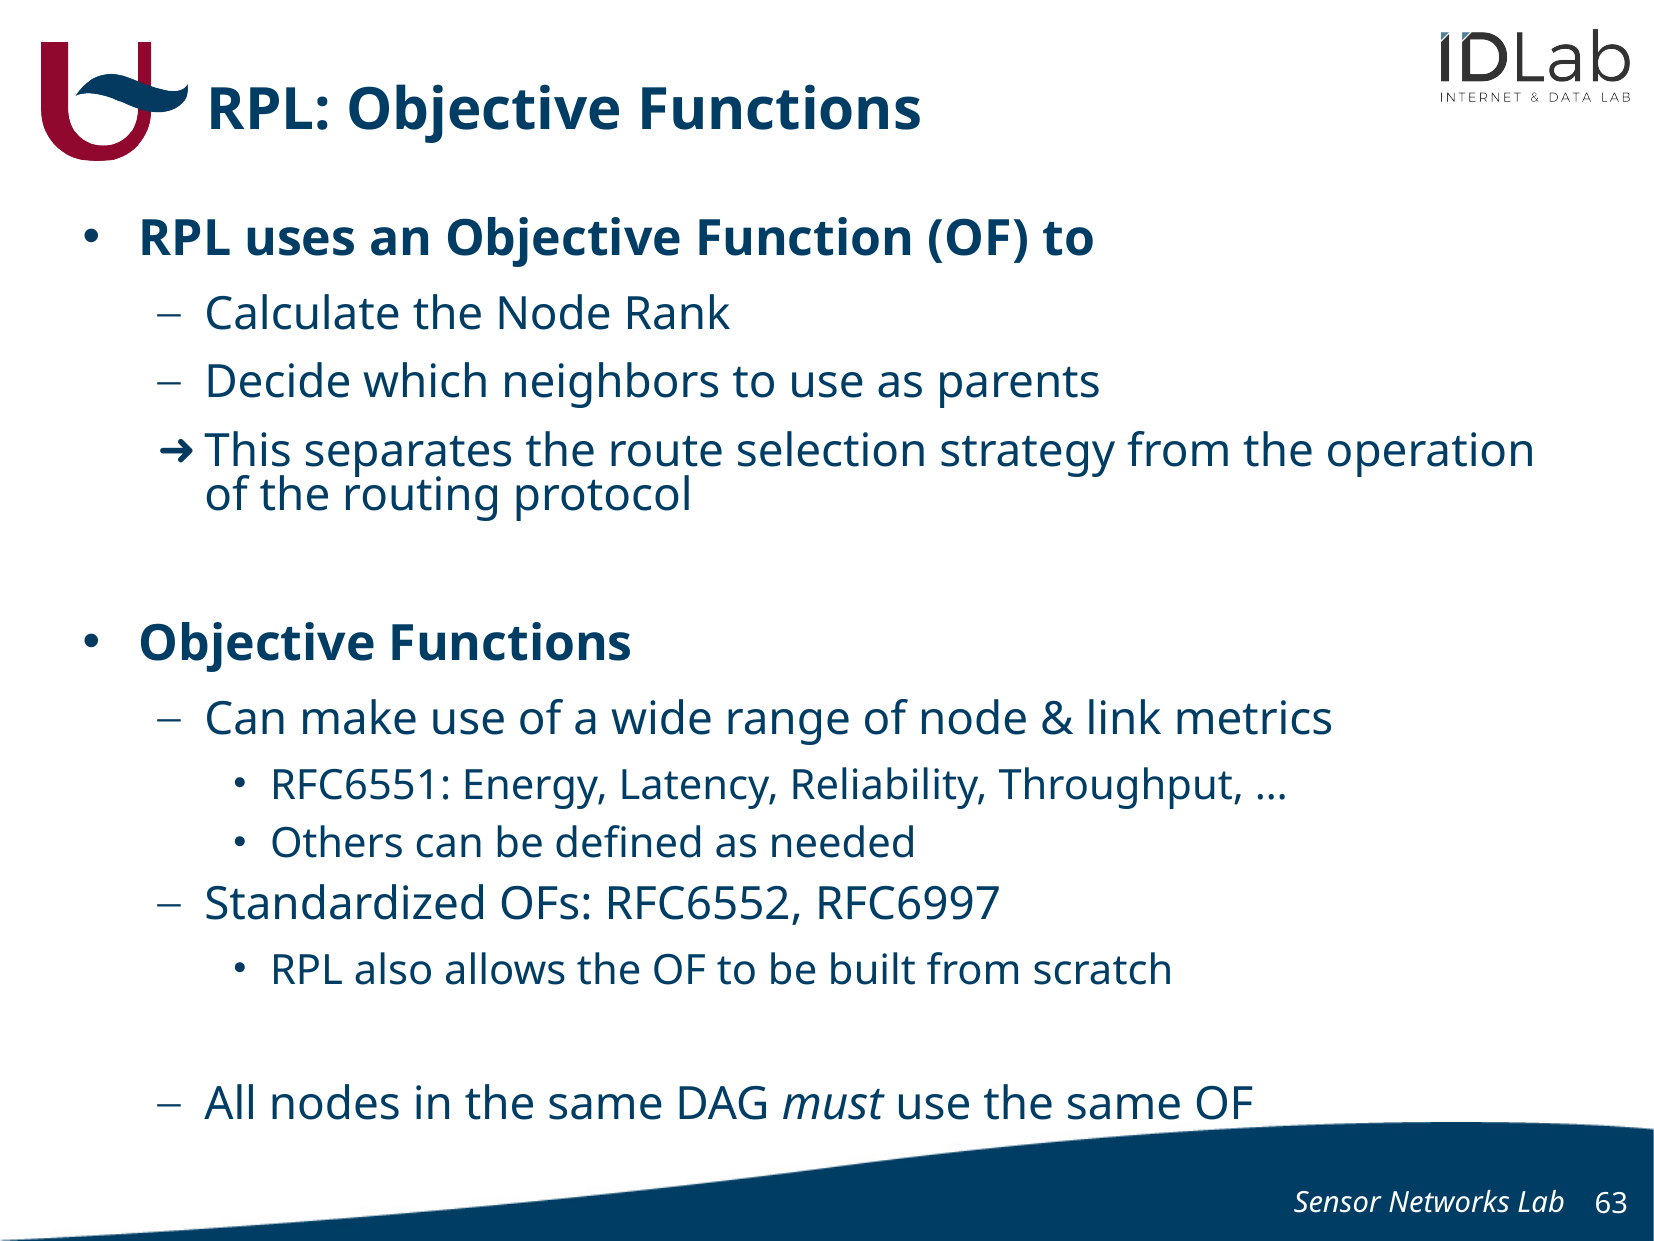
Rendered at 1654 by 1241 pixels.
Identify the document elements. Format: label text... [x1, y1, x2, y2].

footer Sensor Networks Lab [708, 1180, 1566, 1241]
picture [41, 42, 188, 161]
slide_number 63 [1594, 1180, 1654, 1241]
picture [1565, 29, 1630, 102]
list RPL uses an Objective Function (OF) to Calculate the Node Rank Decide which neighbors to use as parents This separates the route selection strategy from the operation of the routing protocol Objective Functions Can make use of a wide range of node & link metrics RFC6551: Energy, Latency, Reliability, Throughput, … Others can be defined as needed Standardized OFs: RFC6552, RFC6997 RPL also allows the OF to be built from scratch All nodes in the same DAG must use the same OF [82, 206, 1565, 1105]
picture [0, 1122, 1654, 1241]
title RPL: Objective Functions [206, 29, 1565, 177]
